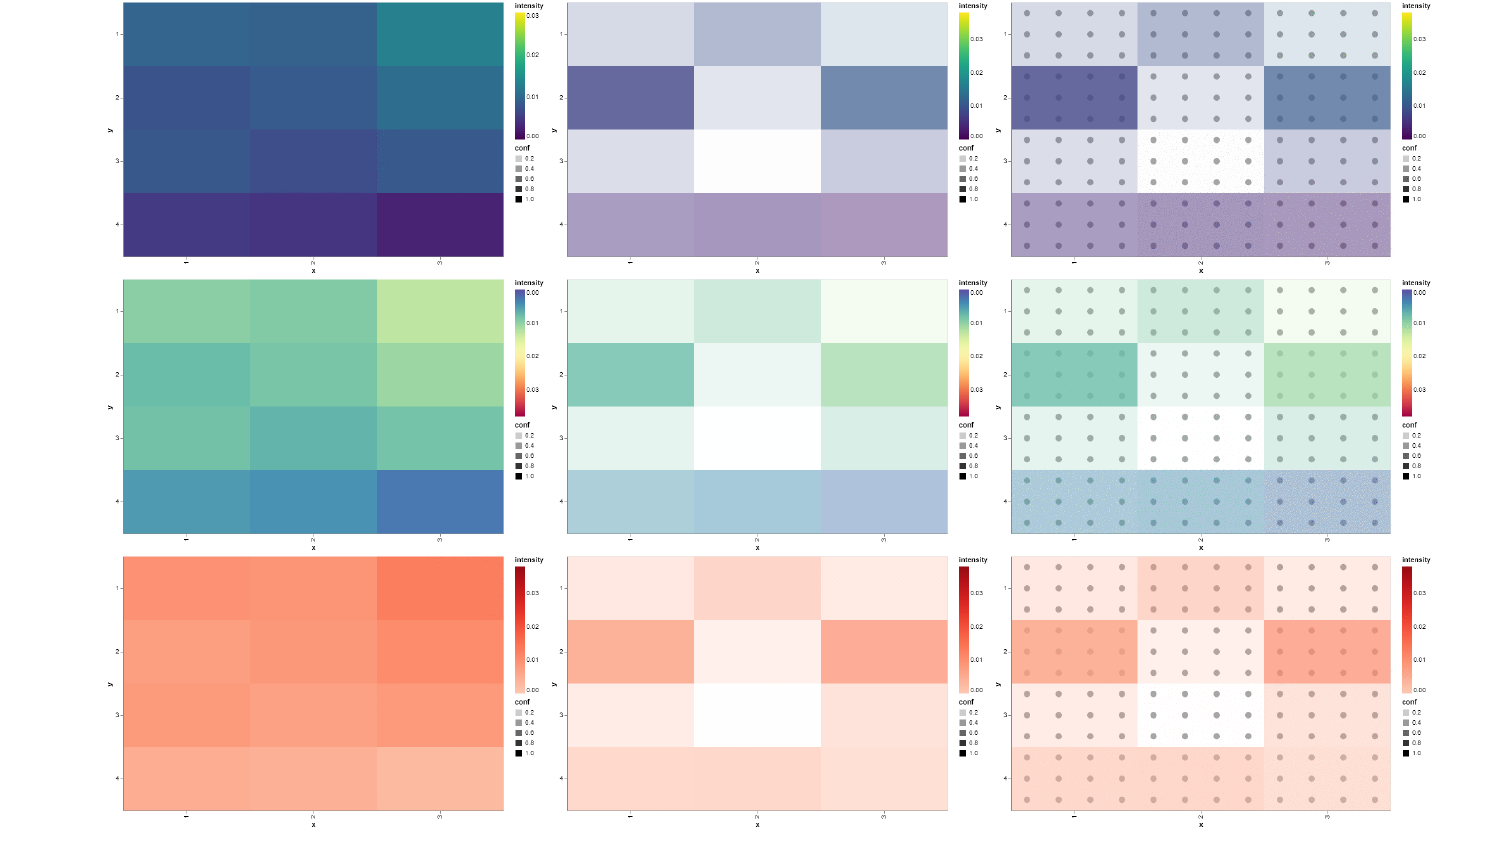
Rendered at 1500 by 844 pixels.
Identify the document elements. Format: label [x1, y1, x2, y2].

picture [102, 0, 1435, 831]
